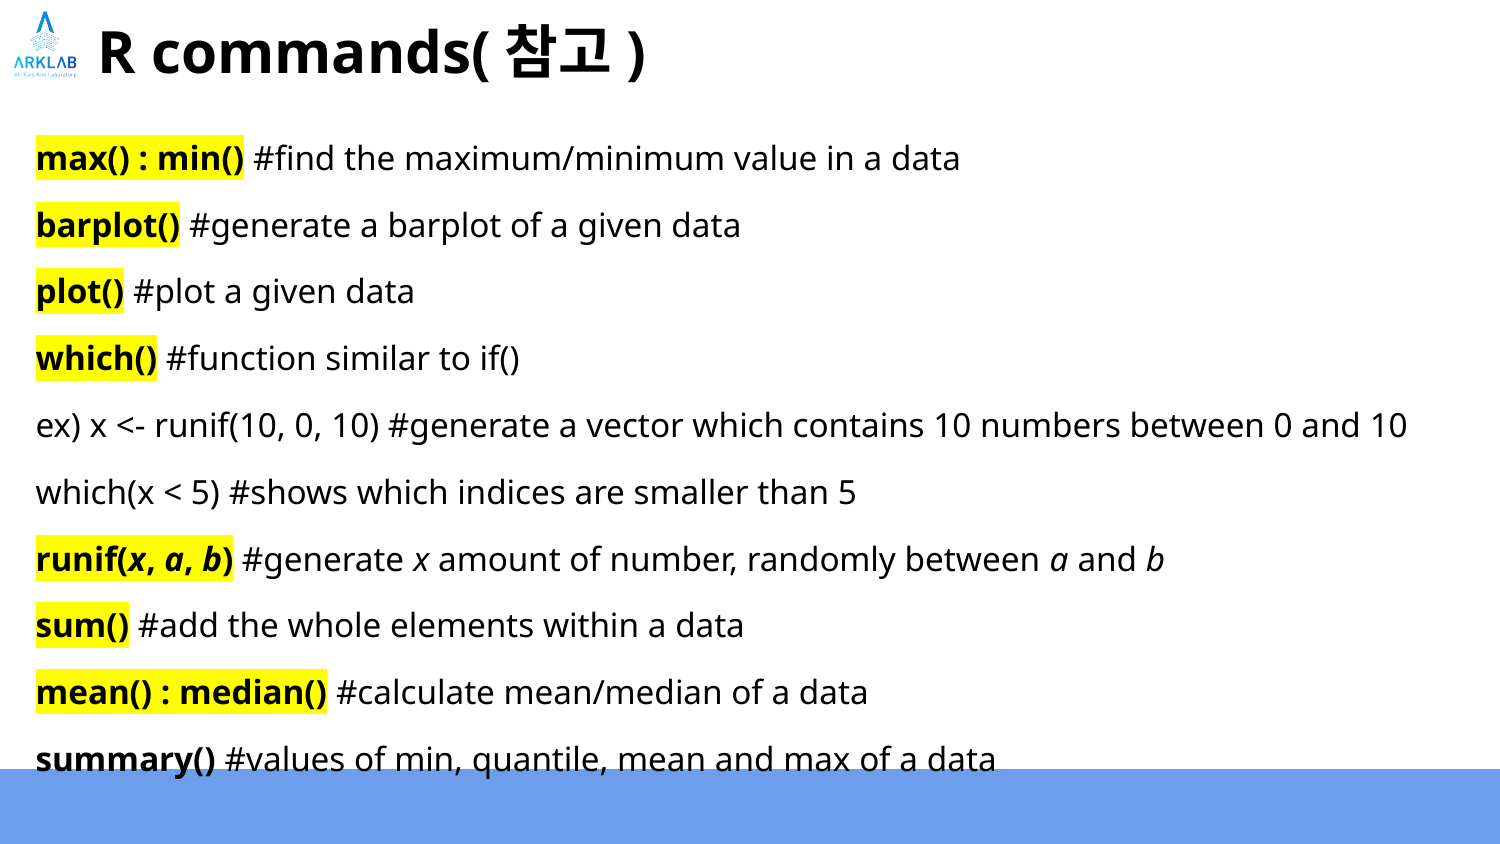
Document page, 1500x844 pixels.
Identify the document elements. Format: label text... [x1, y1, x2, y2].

title R commands(참고) [82, 0, 1500, 94]
picture [0, 0, 82, 90]
list max() : min() #find the maximum/minimum value in a data barplot() #generate a barplot of a given data plot() #plot a given data which() #function similar to if() ex) x <- runif(10, 0, 10) #generate a vector which contains 10 numbers between 0 and 10 which(x < 5) #shows which indices are smaller than 5 runif(x, a, b) #generate x amount of number, randomly between a and b sum() #add the whole elements within a data mean() : median() #calculate mean/median of a data summary() #values of min, quantile, mean and max of a data [20, 116, 1480, 776]
